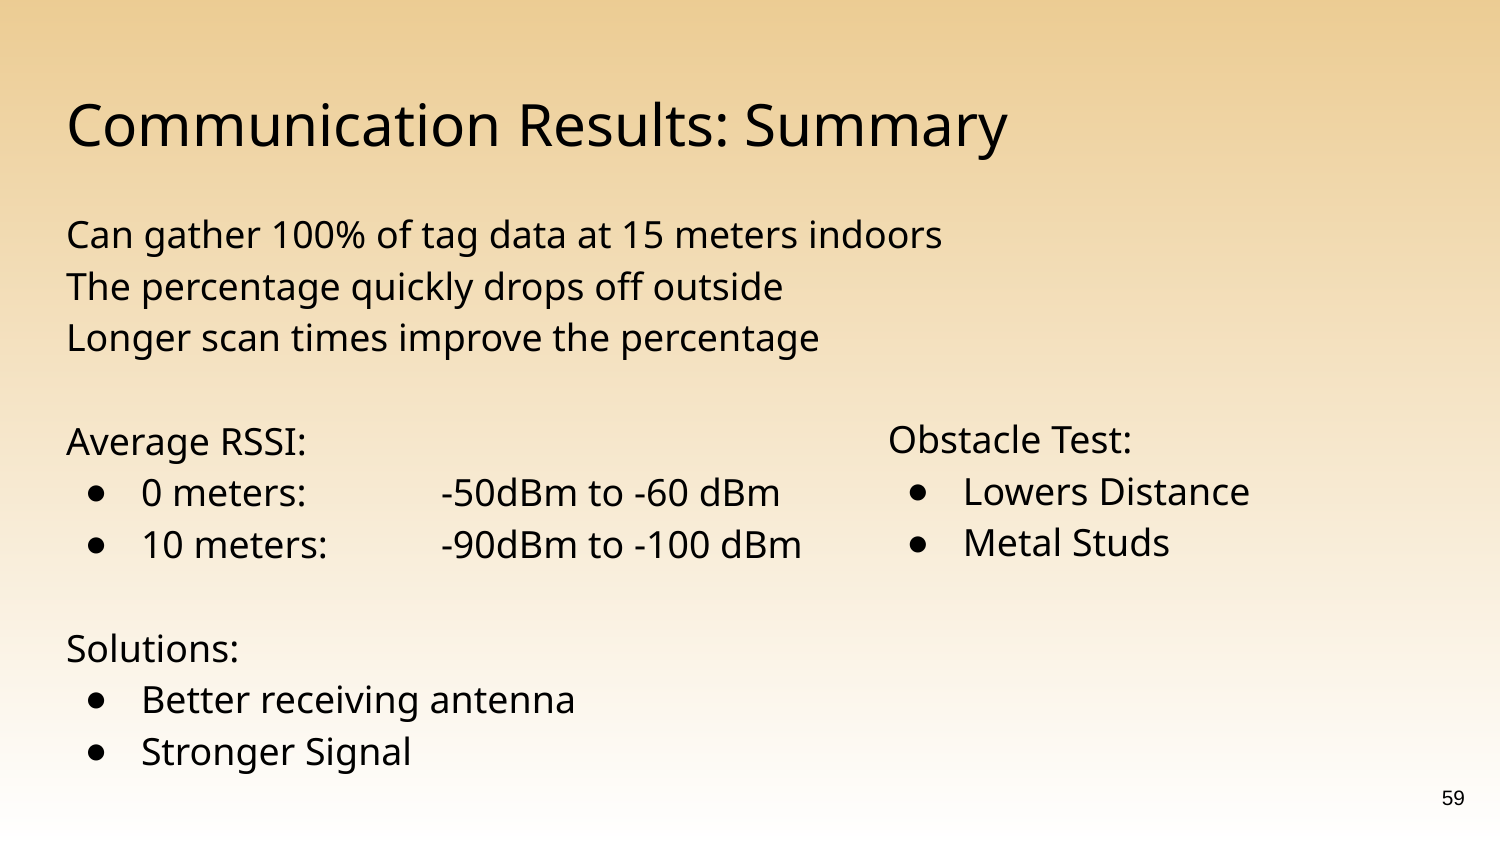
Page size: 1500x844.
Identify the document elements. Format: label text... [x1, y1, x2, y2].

text_box Obstacle Test: Lowers Distance Metal Studs [872, 394, 1484, 844]
slide_number ‹#› [1389, 764, 1480, 830]
title Communication Results: Summary [51, 72, 1449, 167]
list Can gather 100% of tag data at 15 meters indoors The percentage quickly drops off outside Longer scan times improve the percentage Average RSSI: 0 meters: -50dBm to -60 dBm 10 meters: -90dBm to -100 dBm Solutions: Better receiving antenna Stronger Signal [51, 189, 1449, 750]
